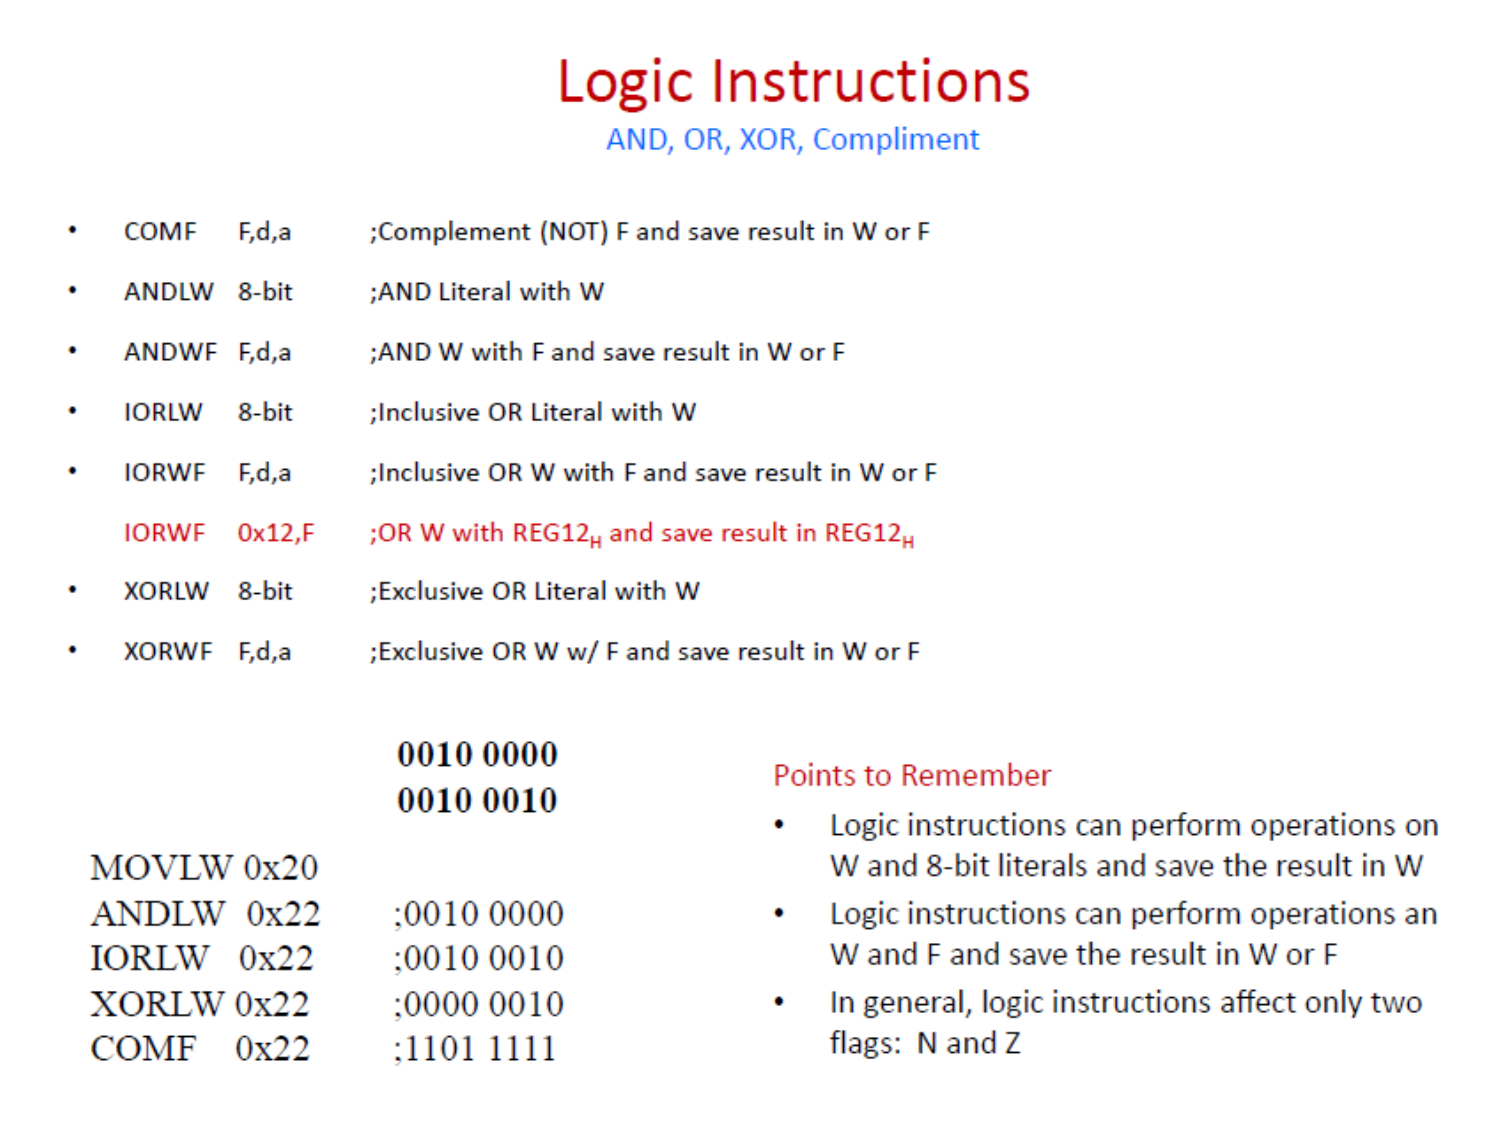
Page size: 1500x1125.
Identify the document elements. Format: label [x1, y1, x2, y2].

picture [30, 49, 1470, 1076]
